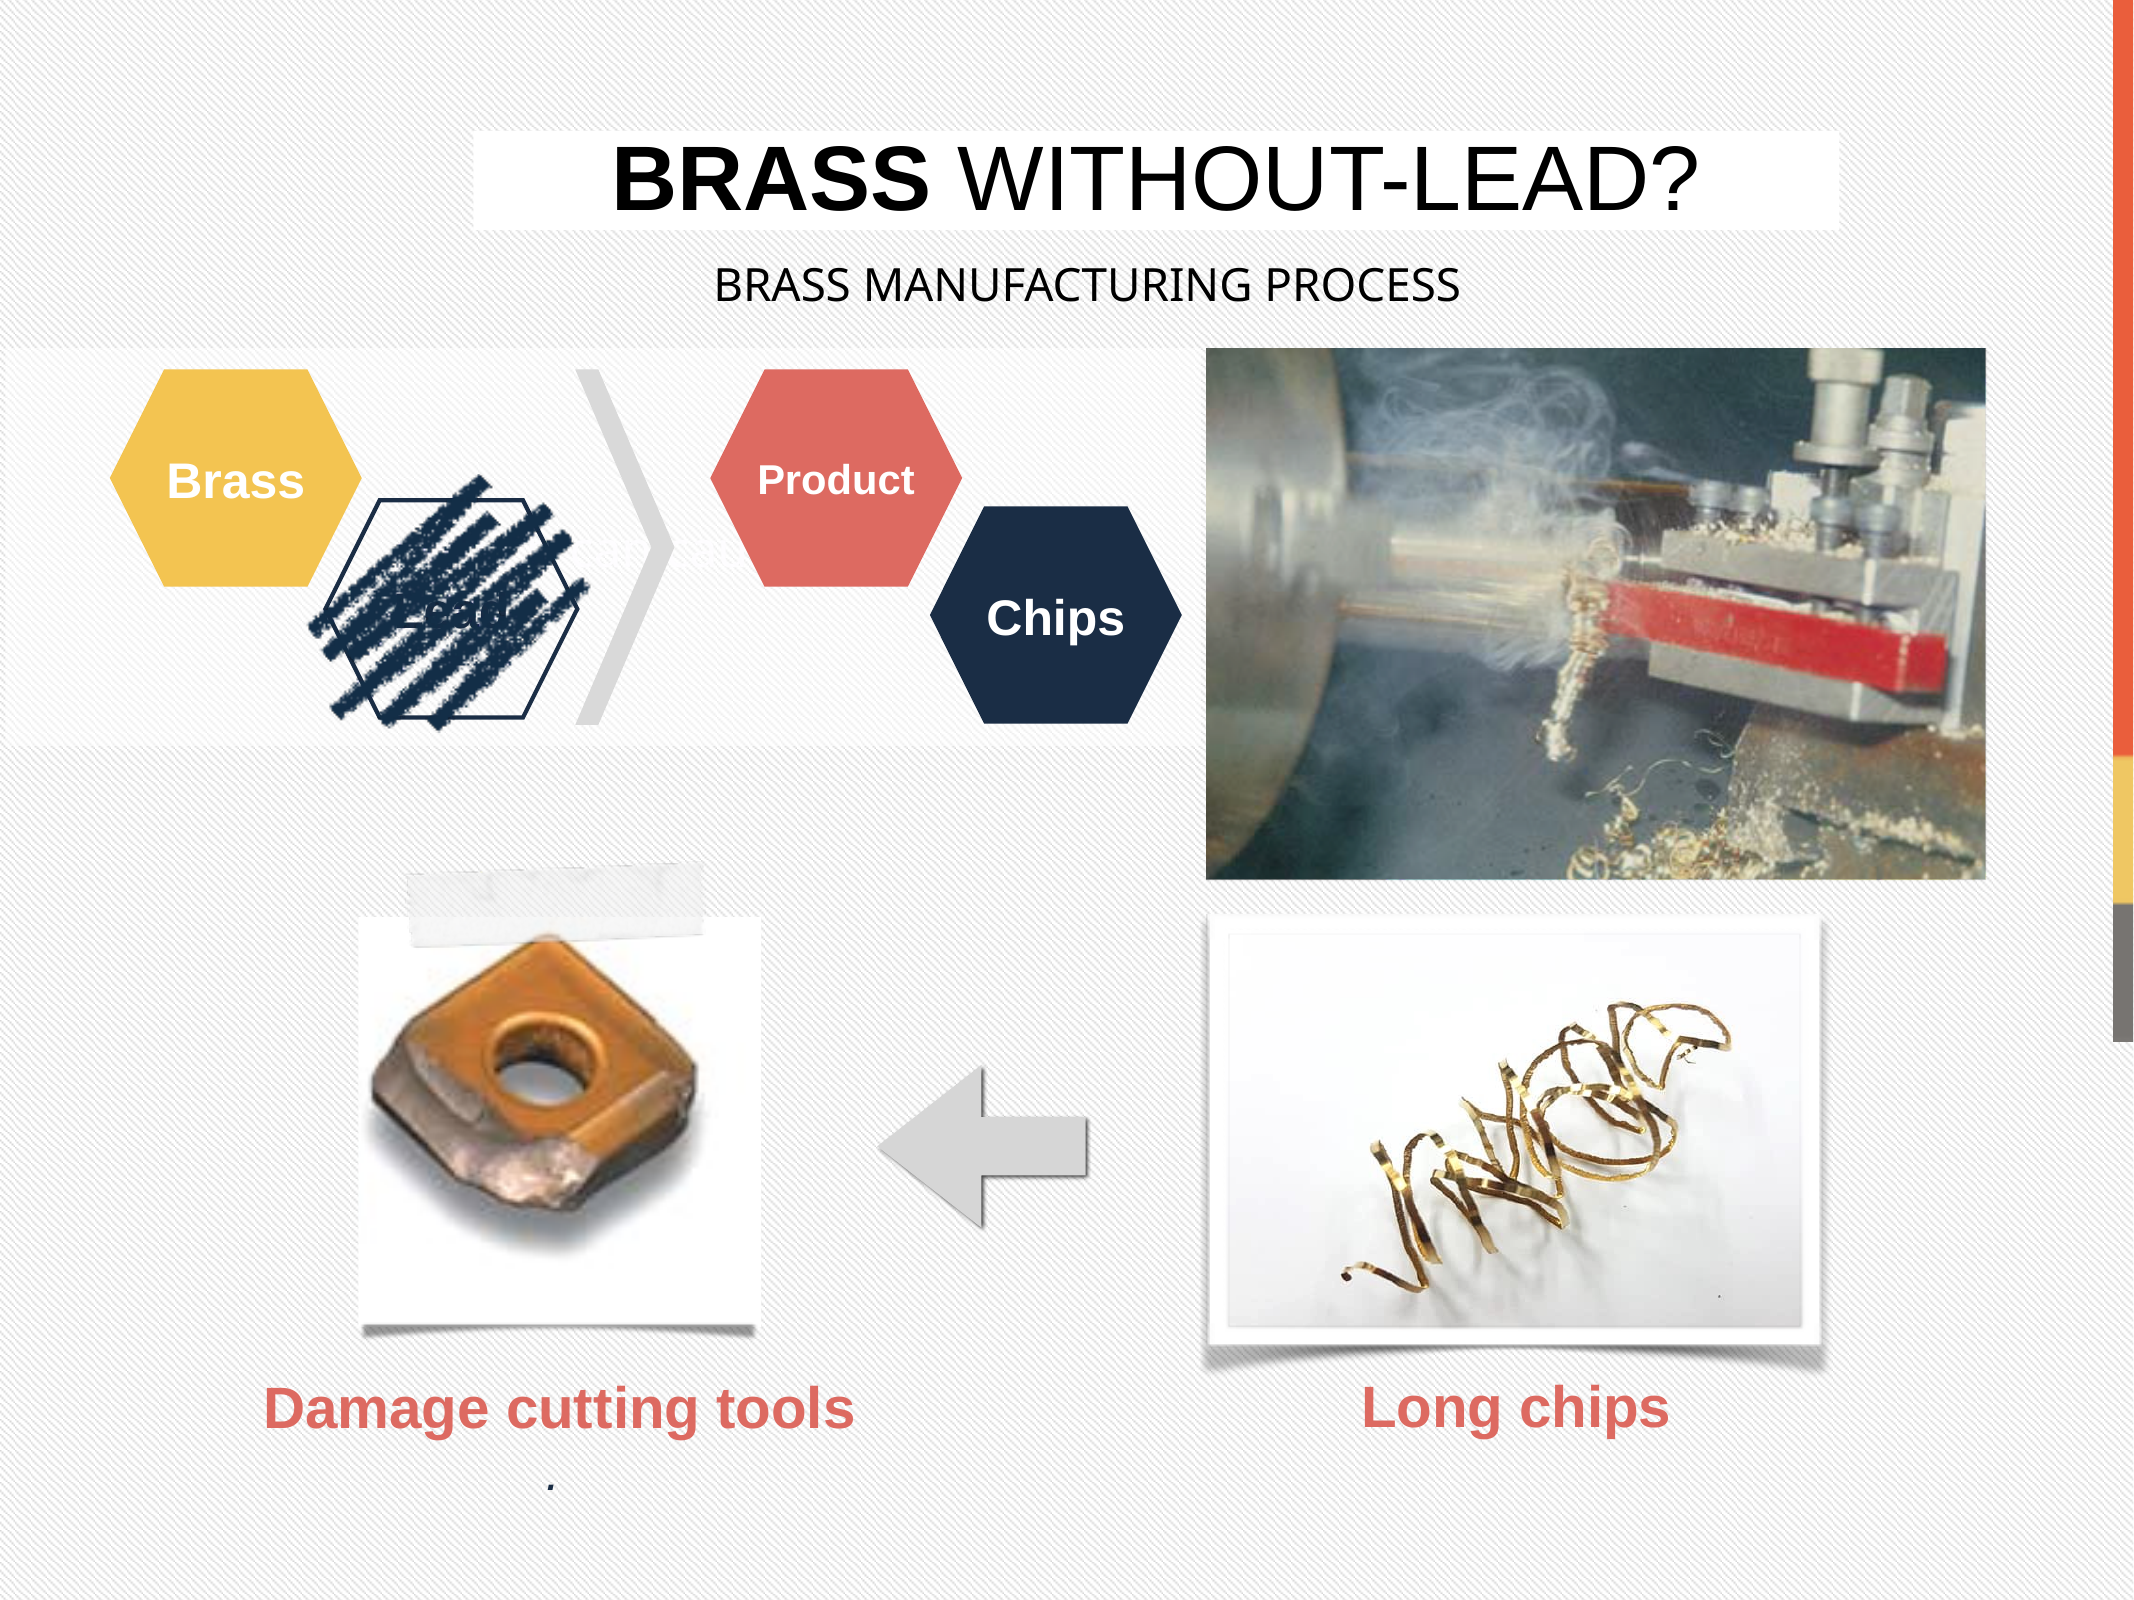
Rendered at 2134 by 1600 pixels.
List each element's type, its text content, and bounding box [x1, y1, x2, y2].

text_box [109, 369, 362, 587]
text_box BRASS MANUFACTURING PROCESS [335, 262, 1840, 312]
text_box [709, 369, 963, 587]
text_box [877, 1065, 1086, 1228]
text_box BRASS WITHOUT-LEAD? [473, 130, 1840, 230]
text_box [356, 858, 764, 1346]
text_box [929, 506, 1183, 724]
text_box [5, 347, 1202, 747]
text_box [1200, 914, 1833, 1379]
text_box Damage cutting tools . [177, 1362, 942, 1509]
text_box Long chips [1133, 1361, 1899, 1448]
picture [0, 0, 2134, 1600]
